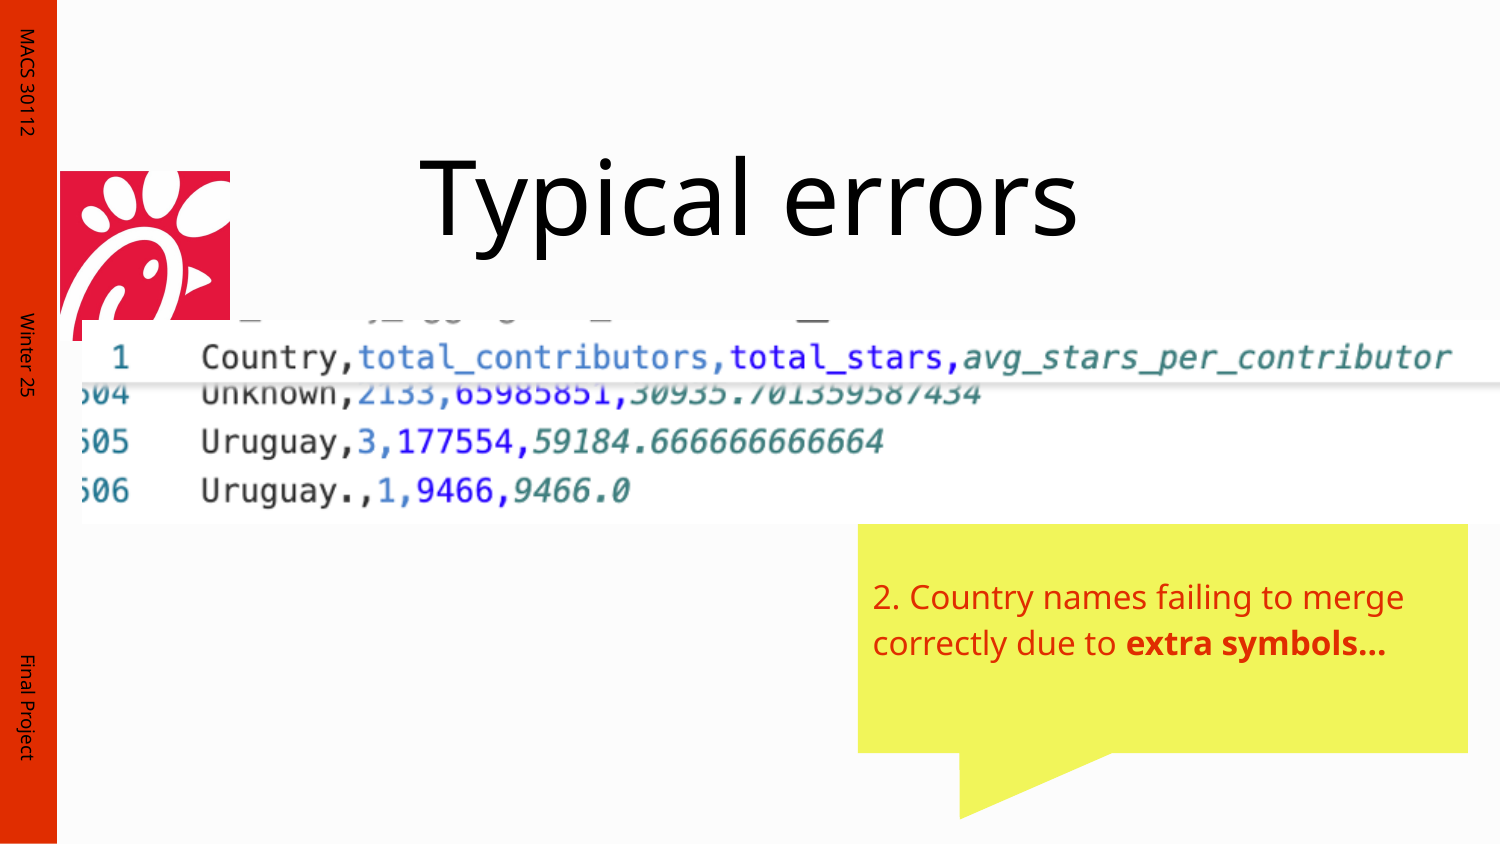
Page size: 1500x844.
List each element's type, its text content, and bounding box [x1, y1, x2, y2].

text_box 2. Country names failing to merge correctly due to extra symbols… [857, 532, 1468, 820]
text_box Winter 25 [0, 298, 57, 546]
text_box MACS 30112 [0, 13, 57, 279]
text_box Final Project [0, 582, 57, 833]
picture [60, 171, 1500, 524]
subtitle Typical errors [259, 28, 1241, 318]
